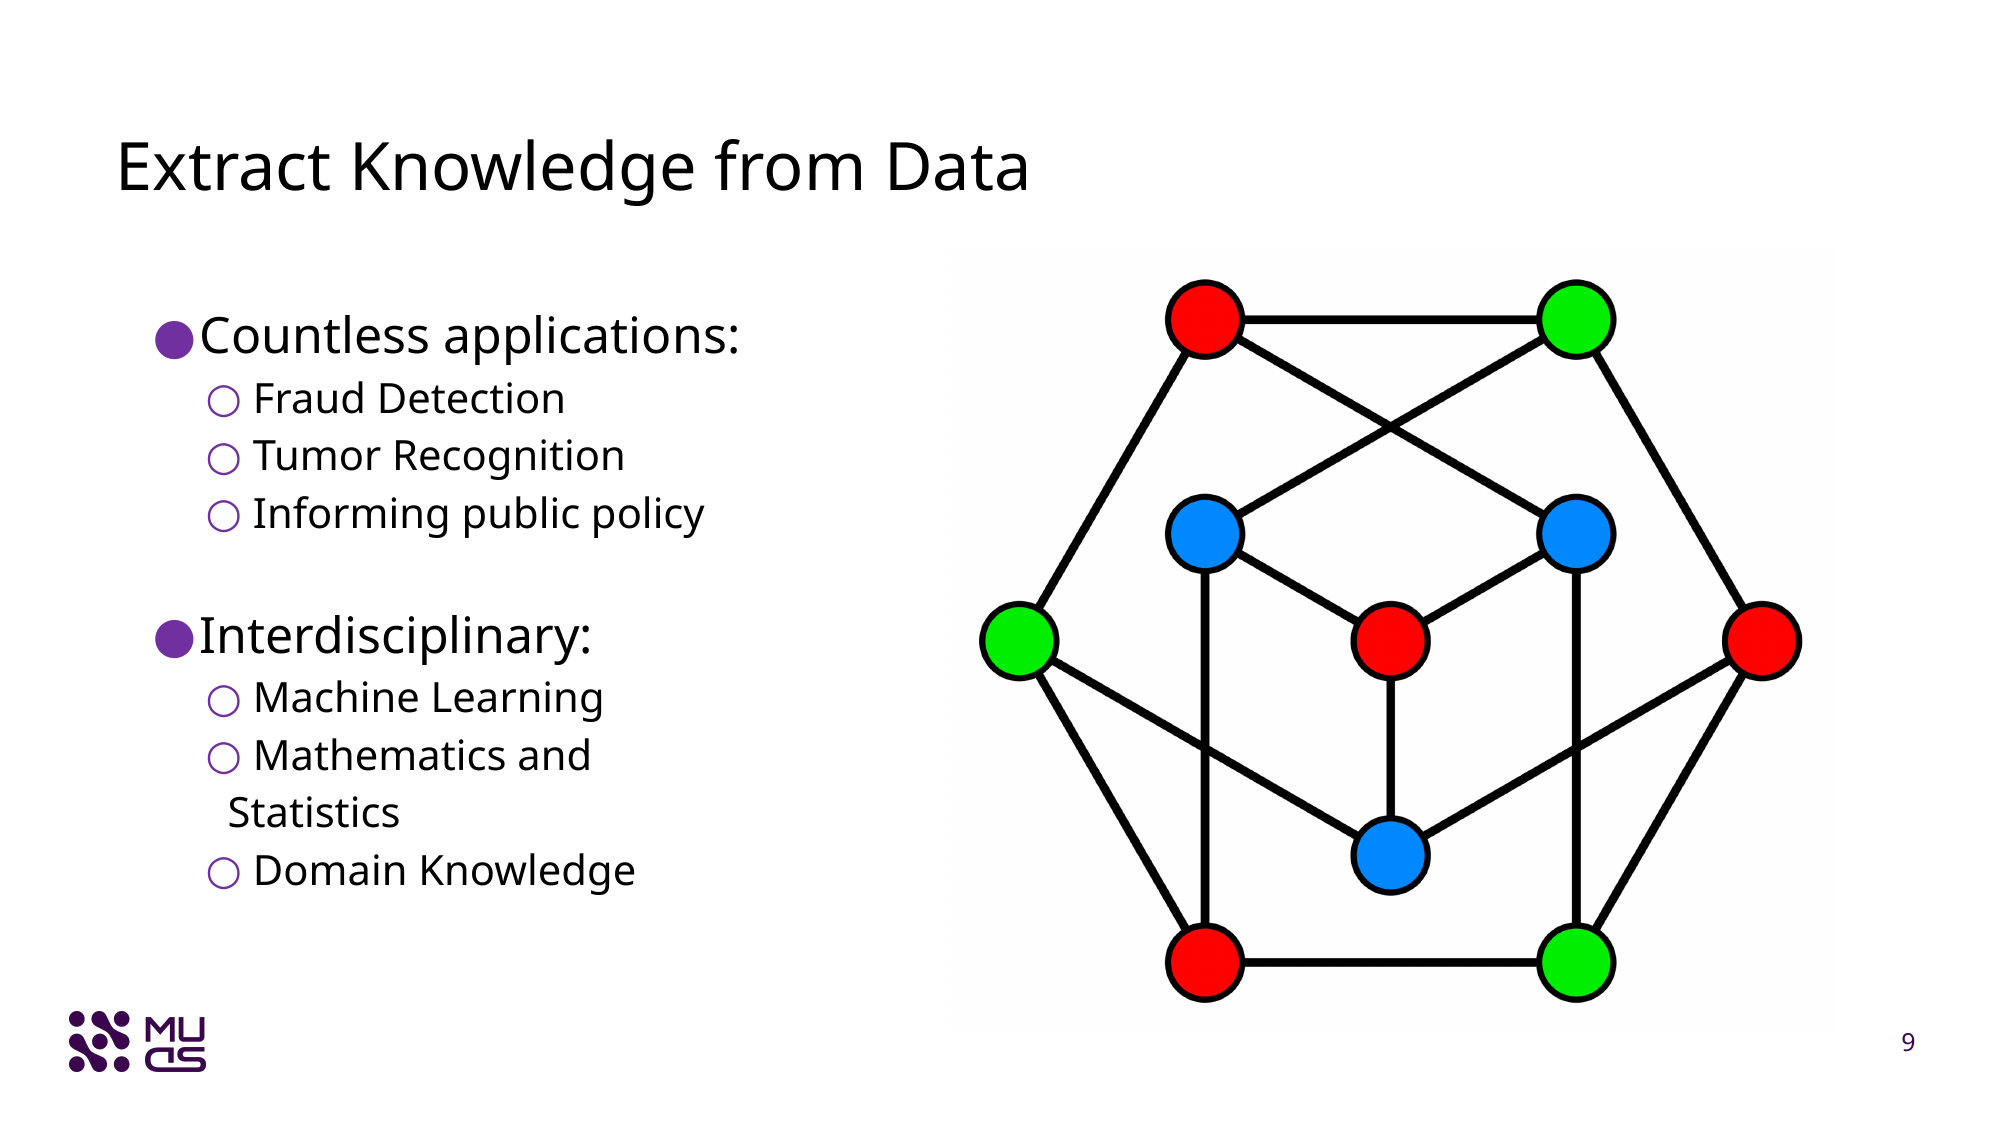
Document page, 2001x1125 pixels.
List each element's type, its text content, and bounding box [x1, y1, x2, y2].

title Extract Knowledge from Data [100, 34, 1103, 213]
picture [945, 245, 1836, 1038]
slide_number 9 [1862, 1013, 1931, 1074]
picture [69, 1011, 206, 1072]
list Countless applications: Fraud Detection Tumor Recognition Informing public policy Interdisciplinary: Machine Learning Mathematics and Statistics Domain Knowledge [137, 287, 783, 913]
